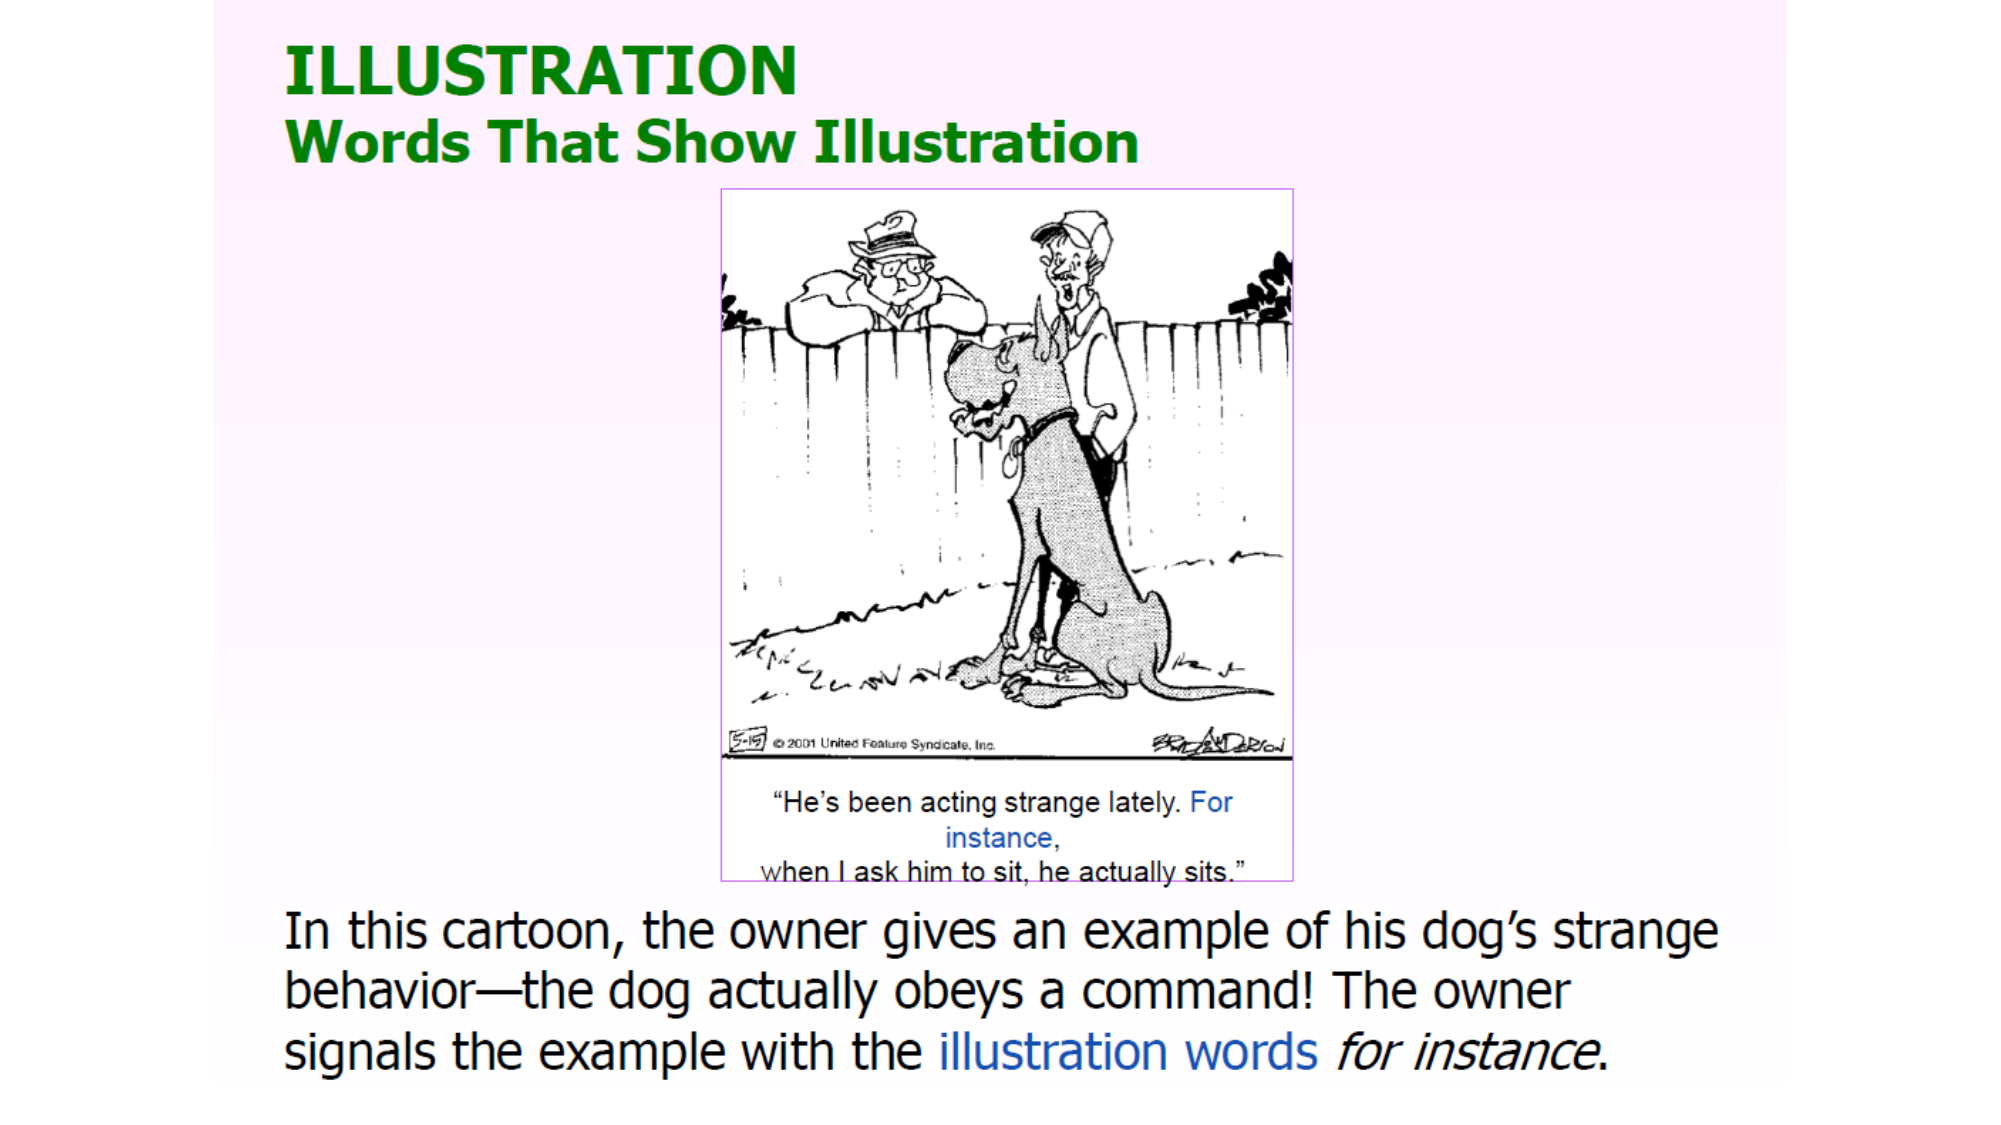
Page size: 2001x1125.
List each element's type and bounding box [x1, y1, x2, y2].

picture [213, 0, 1787, 1125]
